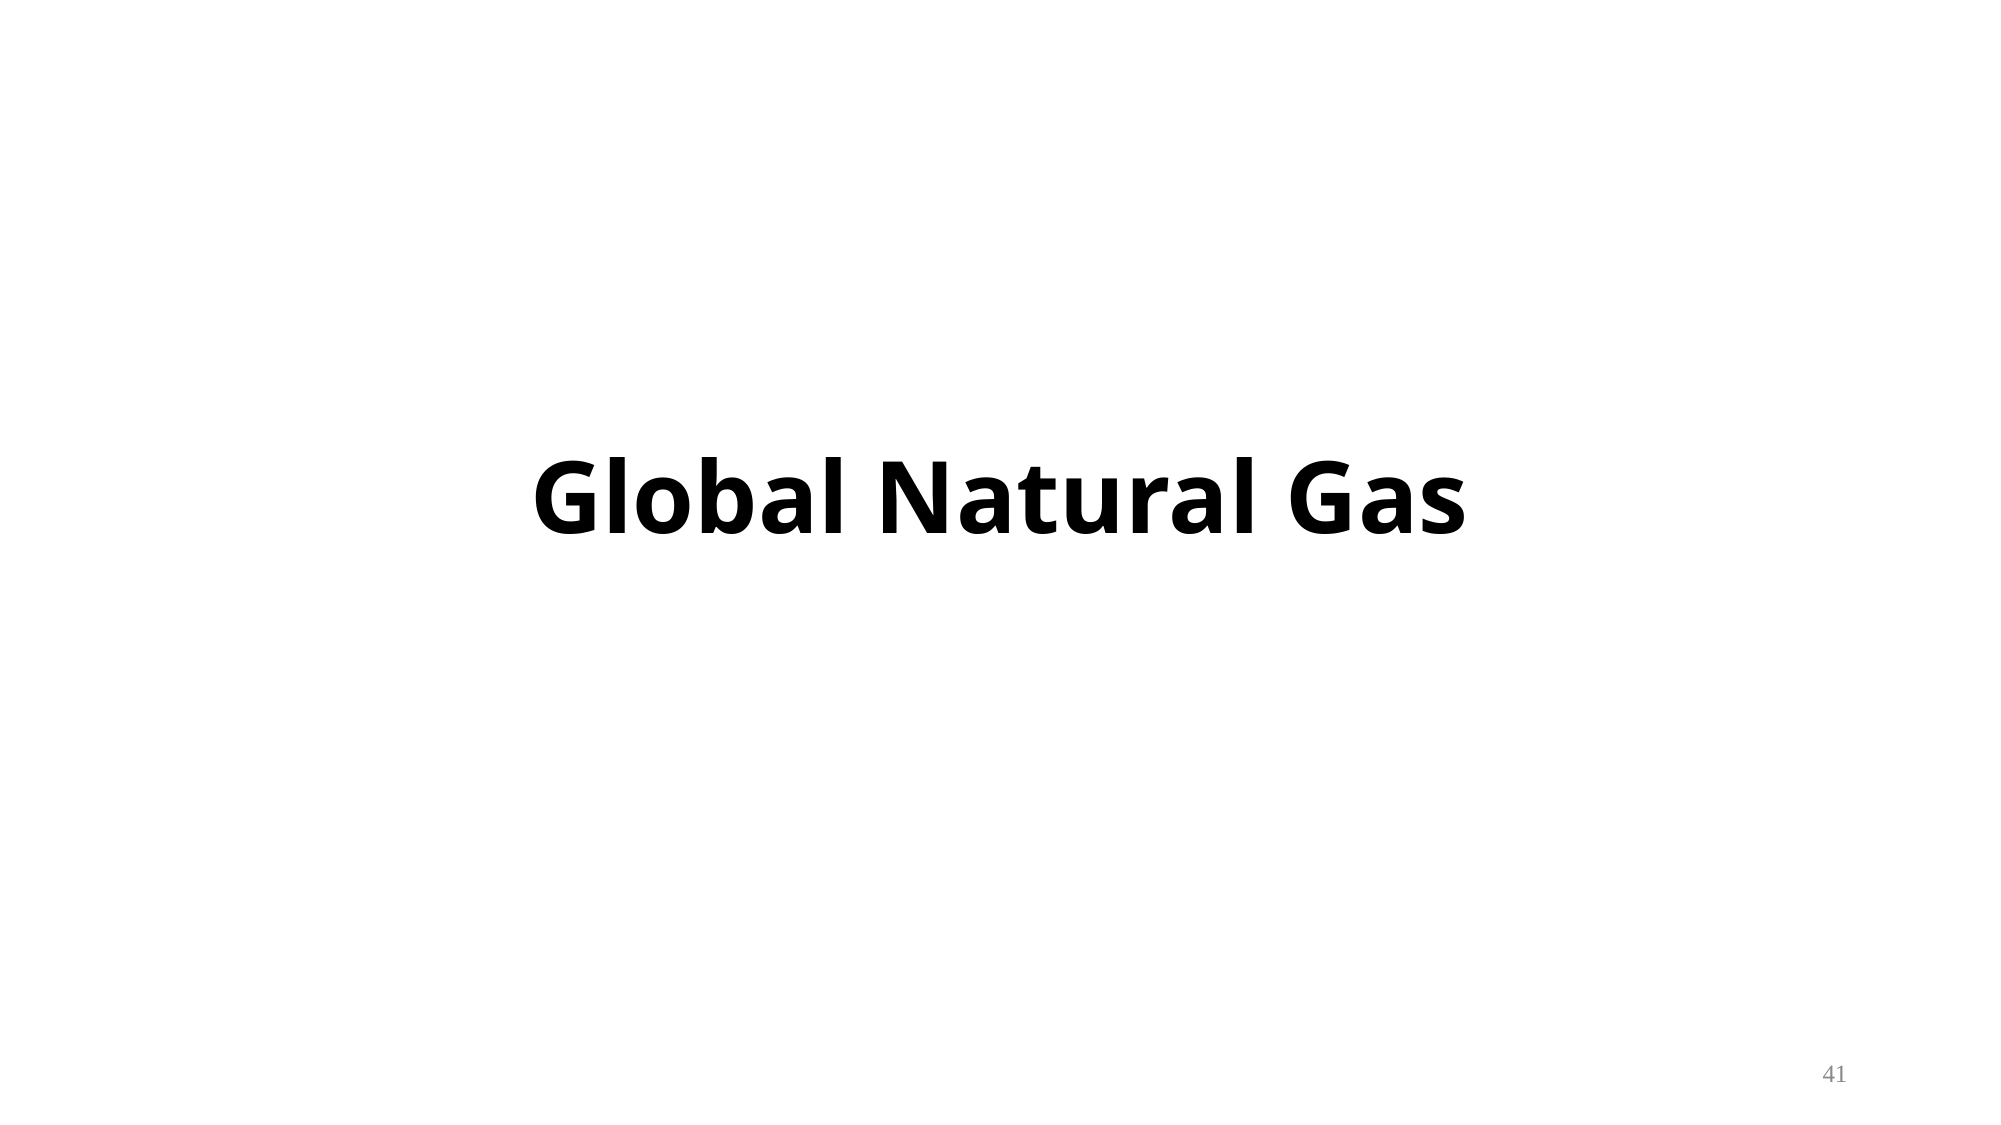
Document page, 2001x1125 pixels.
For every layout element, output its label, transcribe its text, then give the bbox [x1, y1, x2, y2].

slide_number 41 [1412, 1042, 1863, 1103]
title Global Natural Gas [331, 237, 1669, 563]
